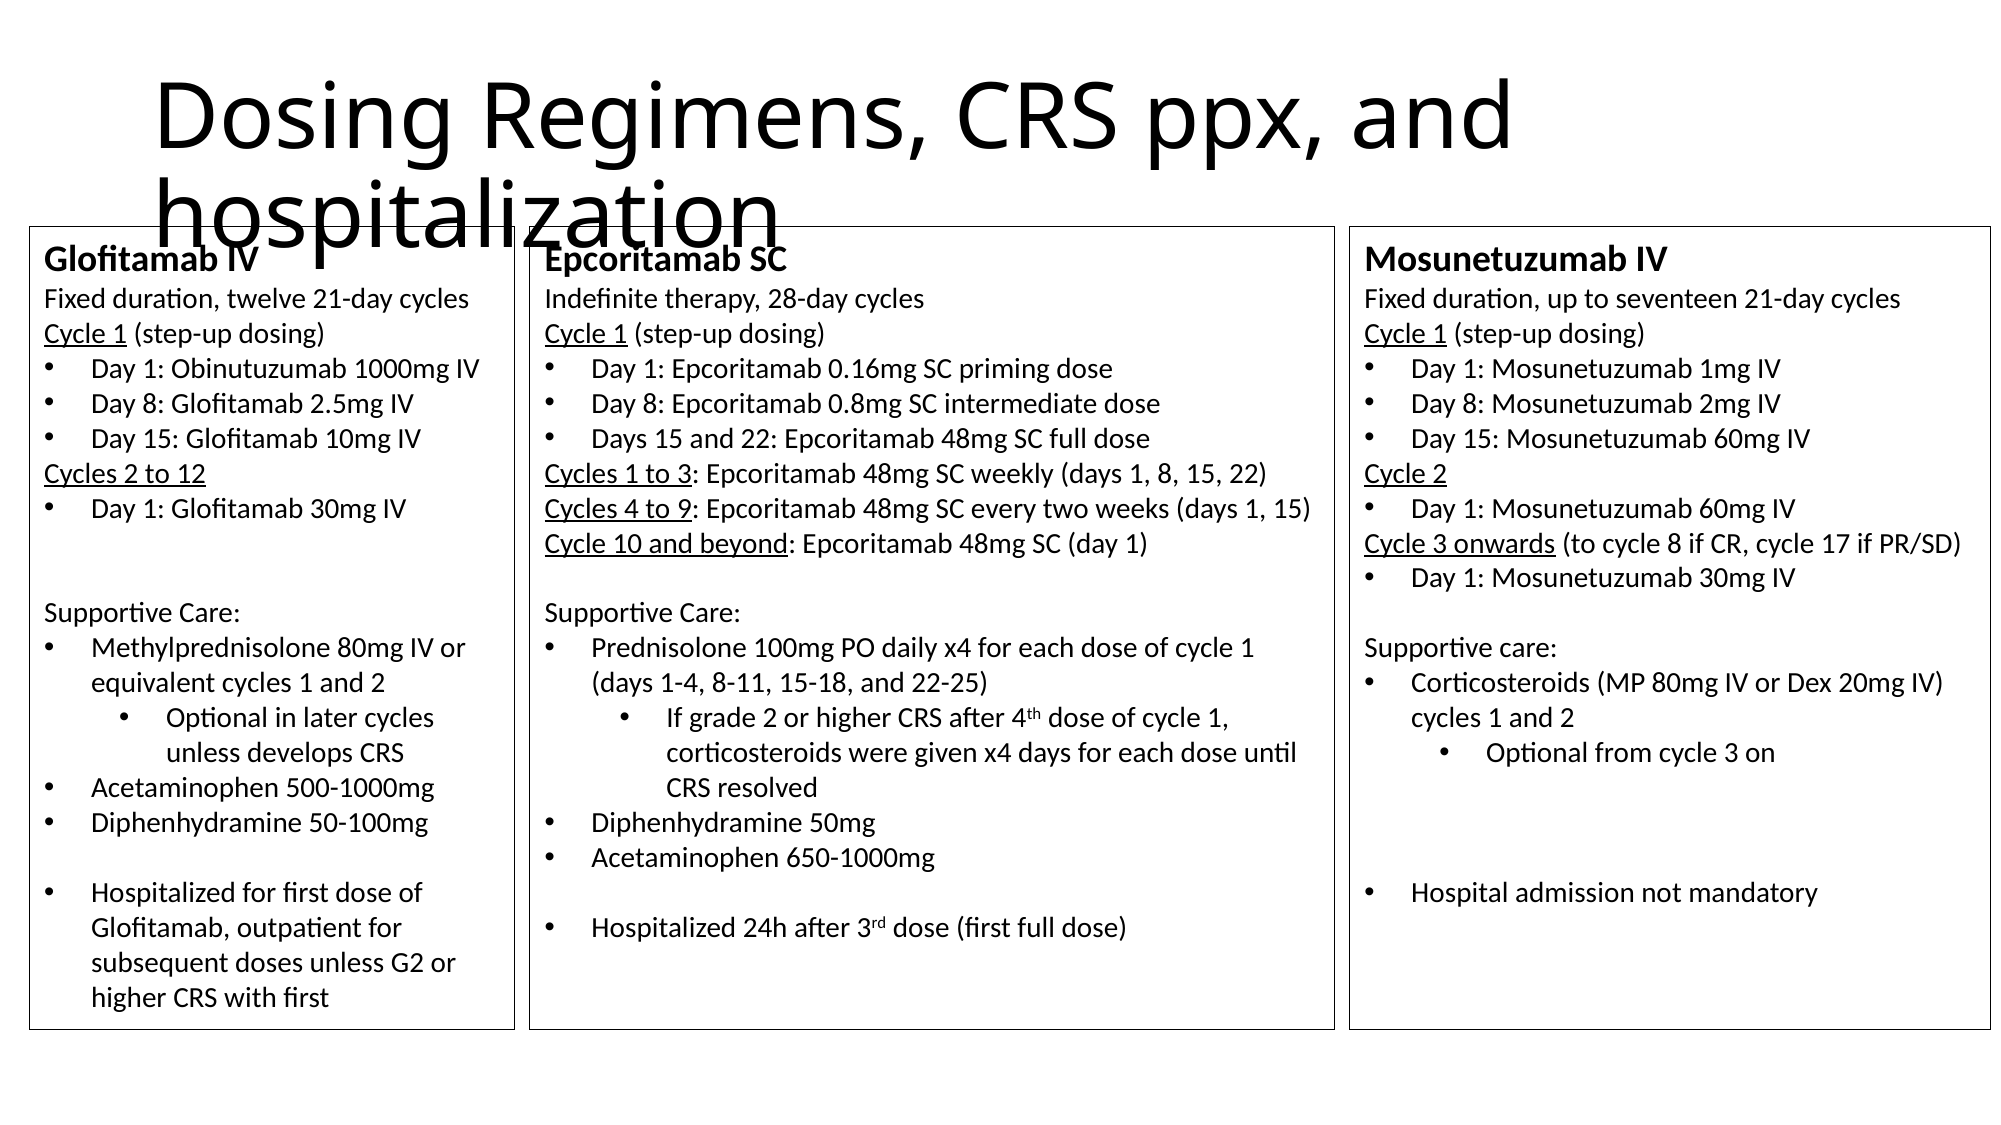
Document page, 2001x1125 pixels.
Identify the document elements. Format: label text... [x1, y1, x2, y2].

title Dosing Regimens, CRS ppx, and hospitalization [137, 59, 1909, 278]
text_box Mosunetuzumab IV Fixed duration, up to seventeen 21-day cycles Cycle 1 (step-up dosing) Day 1: Mosunetuzumab 1mg IV Day 8: Mosunetuzumab 2mg IV Day 15: Mosunetuzumab 60mg IV Cycle 2 Day 1: Mosunetuzumab 60mg IV Cycle 3 onwards (to cycle 8 if CR, cycle 17 if PR/SD) Day 1: Mosunetuzumab 30mg IV Supportive care: Corticosteroids (MP 80mg IV or Dex 20mg IV) cycles 1 and 2 Optional from cycle 3 on Hospital admission not mandatory [1349, 226, 1991, 1030]
text_box Epcoritamab SC Indefinite therapy, 28-day cycles Cycle 1 (step-up dosing) Day 1: Epcoritamab 0.16mg SC priming dose Day 8: Epcoritamab 0.8mg SC intermediate dose Days 15 and 22: Epcoritamab 48mg SC full dose Cycles 1 to 3: Epcoritamab 48mg SC weekly (days 1, 8, 15, 22) Cycles 4 to 9: Epcoritamab 48mg SC every two weeks (days 1, 15) Cycle 10 and beyond: Epcoritamab 48mg SC (day 1) Supportive Care: Prednisolone 100mg PO daily x4 for each dose of cycle 1 (days 1-4, 8-11, 15-18, and 22-25) If grade 2 or higher CRS after 4th dose of cycle 1, corticosteroids were given x4 days for each dose until CRS resolved Diphenhydramine 50mg Acetaminophen 650-1000mg Hospitalized 24h after 3rd dose (first full dose) [529, 226, 1335, 1030]
text_box Glofitamab IV Fixed duration, twelve 21-day cycles Cycle 1 (step-up dosing) Day 1: Obinutuzumab 1000mg IV Day 8: Glofitamab 2.5mg IV Day 15: Glofitamab 10mg IV Cycles 2 to 12 Day 1: Glofitamab 30mg IV Supportive Care: Methylprednisolone 80mg IV or equivalent cycles 1 and 2 Optional in later cycles unless develops CRS Acetaminophen 500-1000mg Diphenhydramine 50-100mg Hospitalized for first dose of Glofitamab, outpatient for subsequent doses unless G2 or higher CRS with first [29, 226, 515, 1030]
